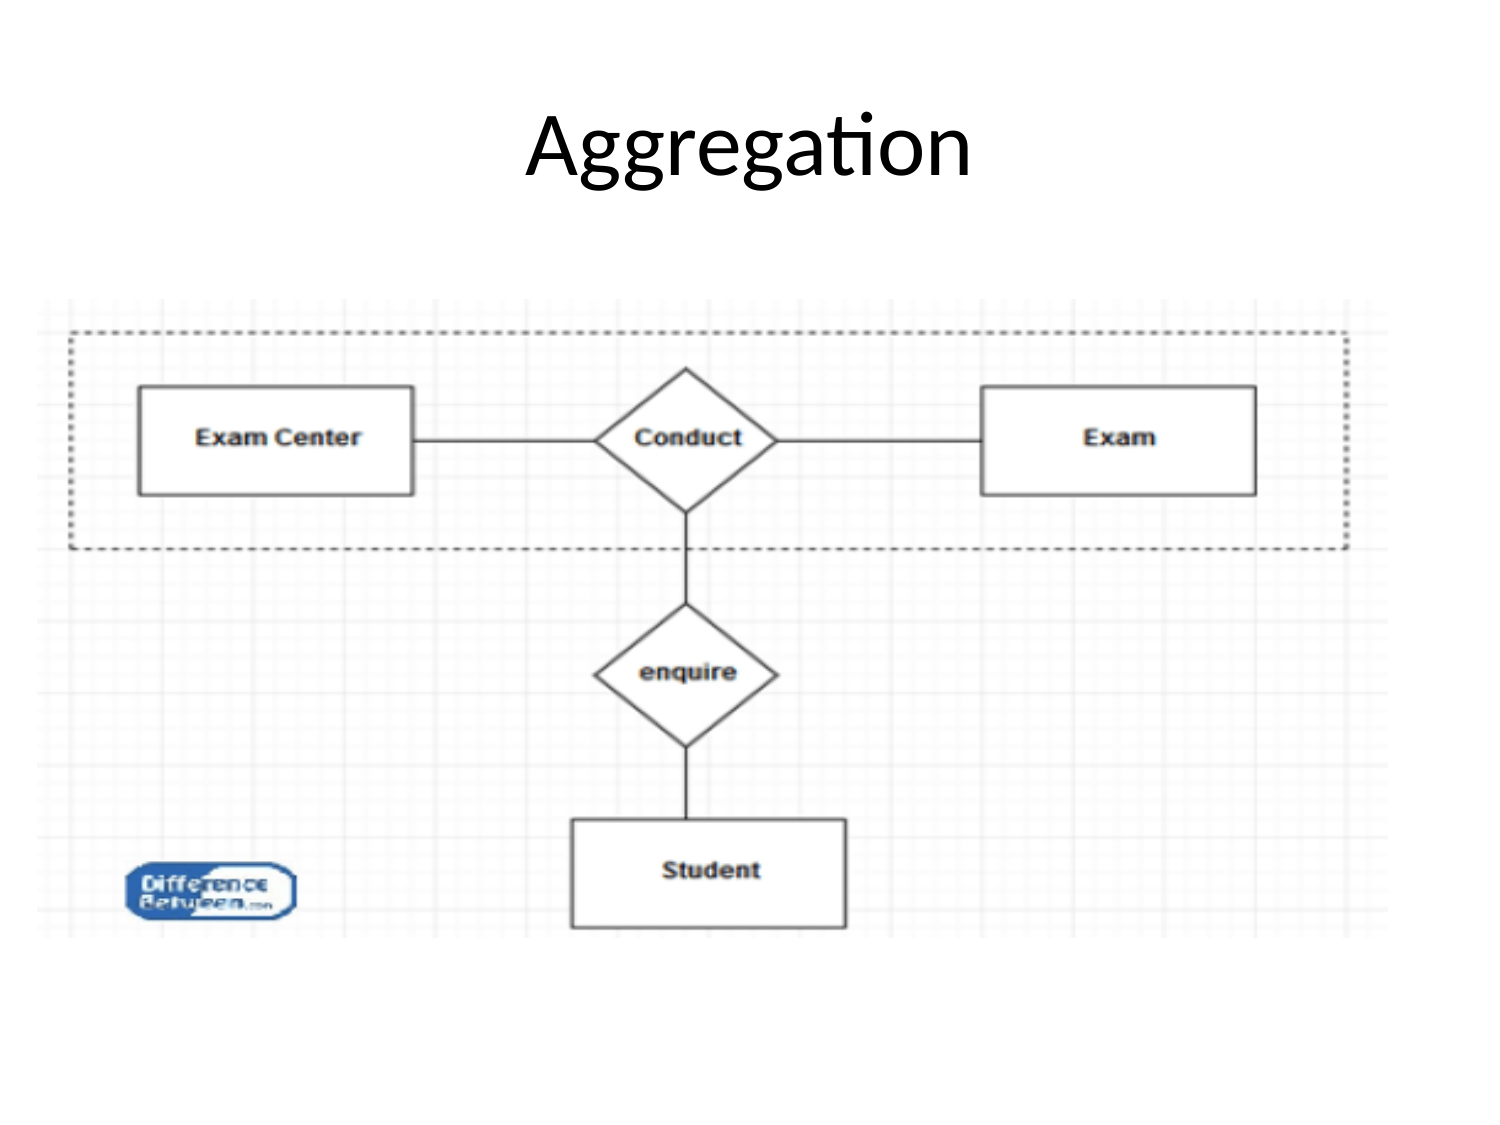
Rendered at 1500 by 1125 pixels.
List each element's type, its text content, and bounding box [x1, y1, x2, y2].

picture [37, 299, 1388, 938]
title Aggregation [75, 45, 1425, 233]
